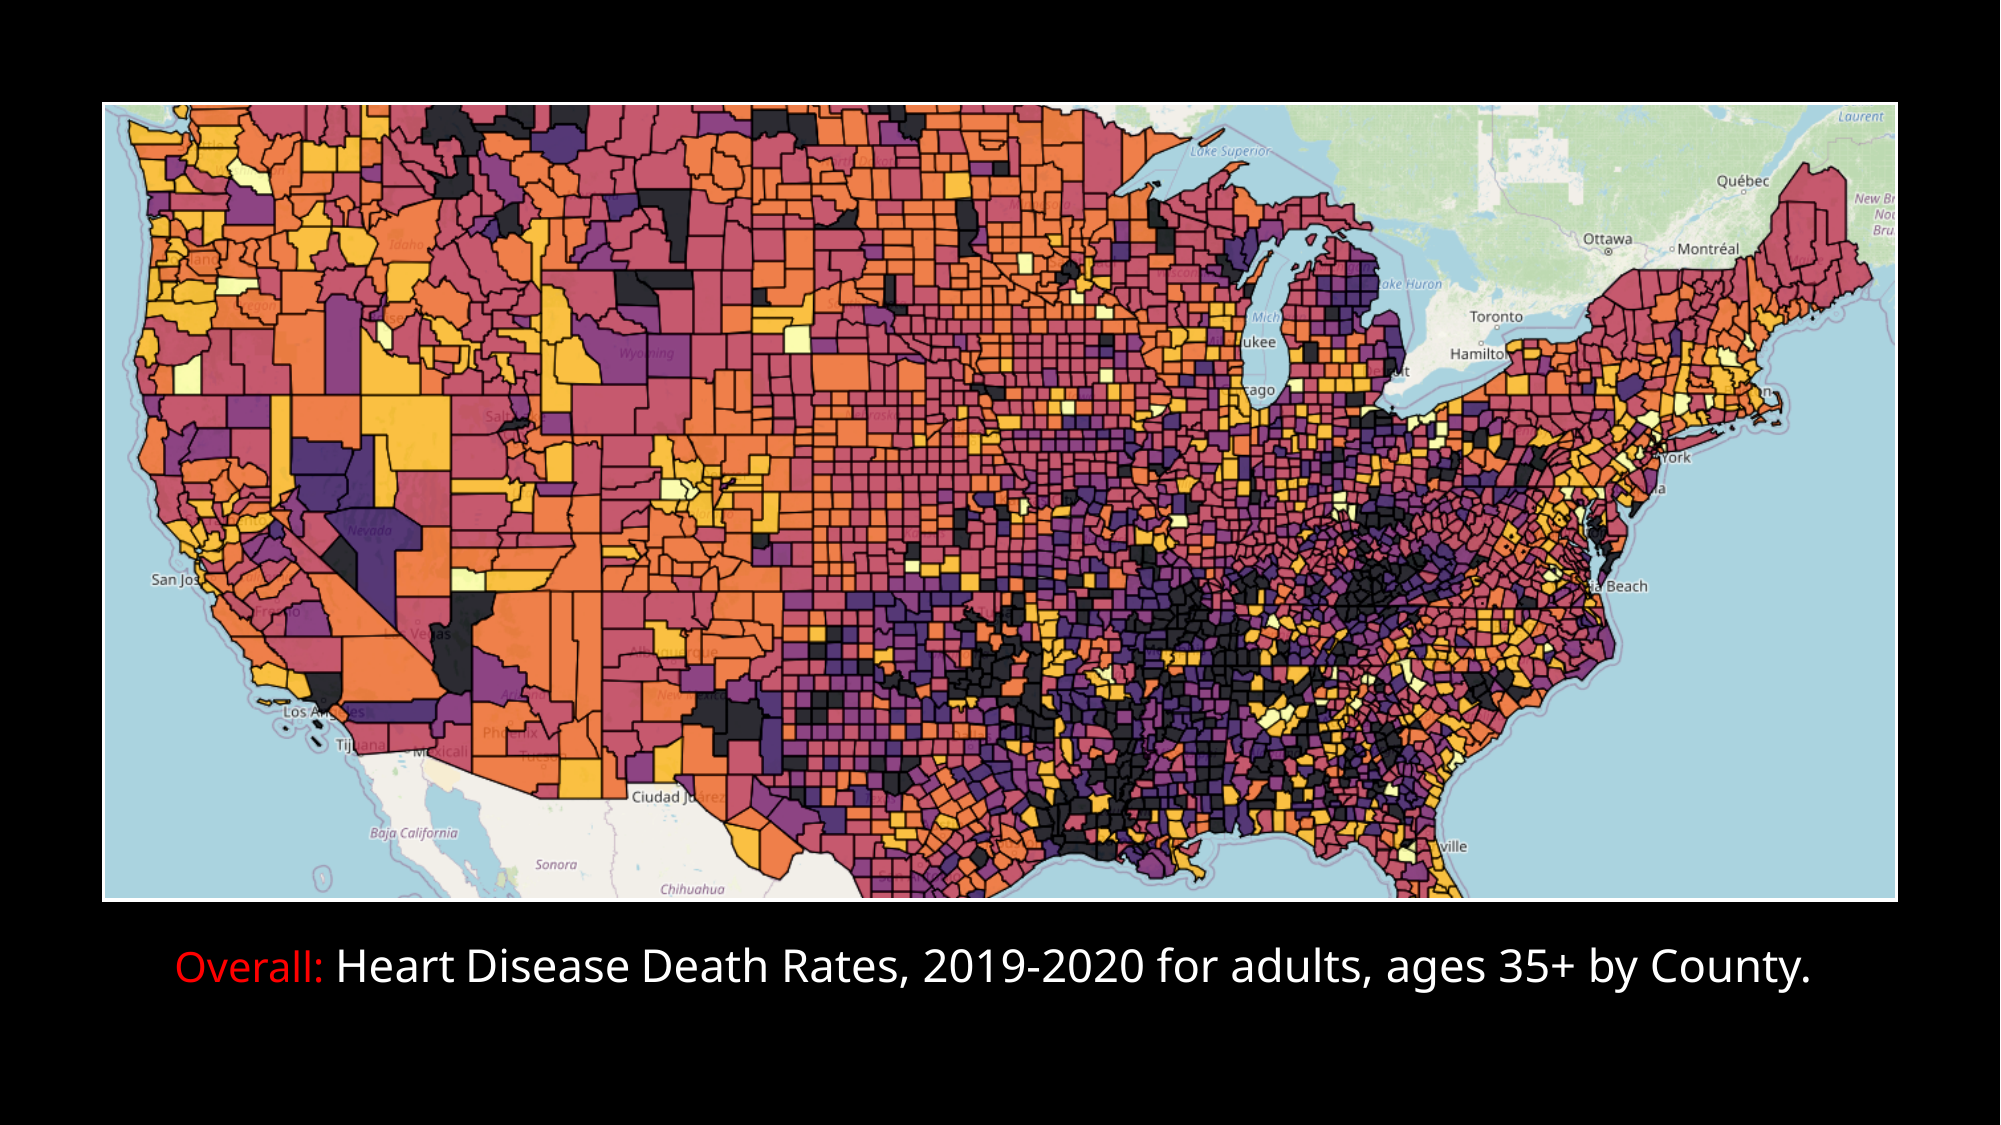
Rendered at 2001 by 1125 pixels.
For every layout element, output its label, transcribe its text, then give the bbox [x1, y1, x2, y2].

title Overall: Heart Disease Death Rates, 2019-2020 for adults, ages 35+ by County. [105, 915, 1895, 1020]
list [104, 104, 1896, 899]
